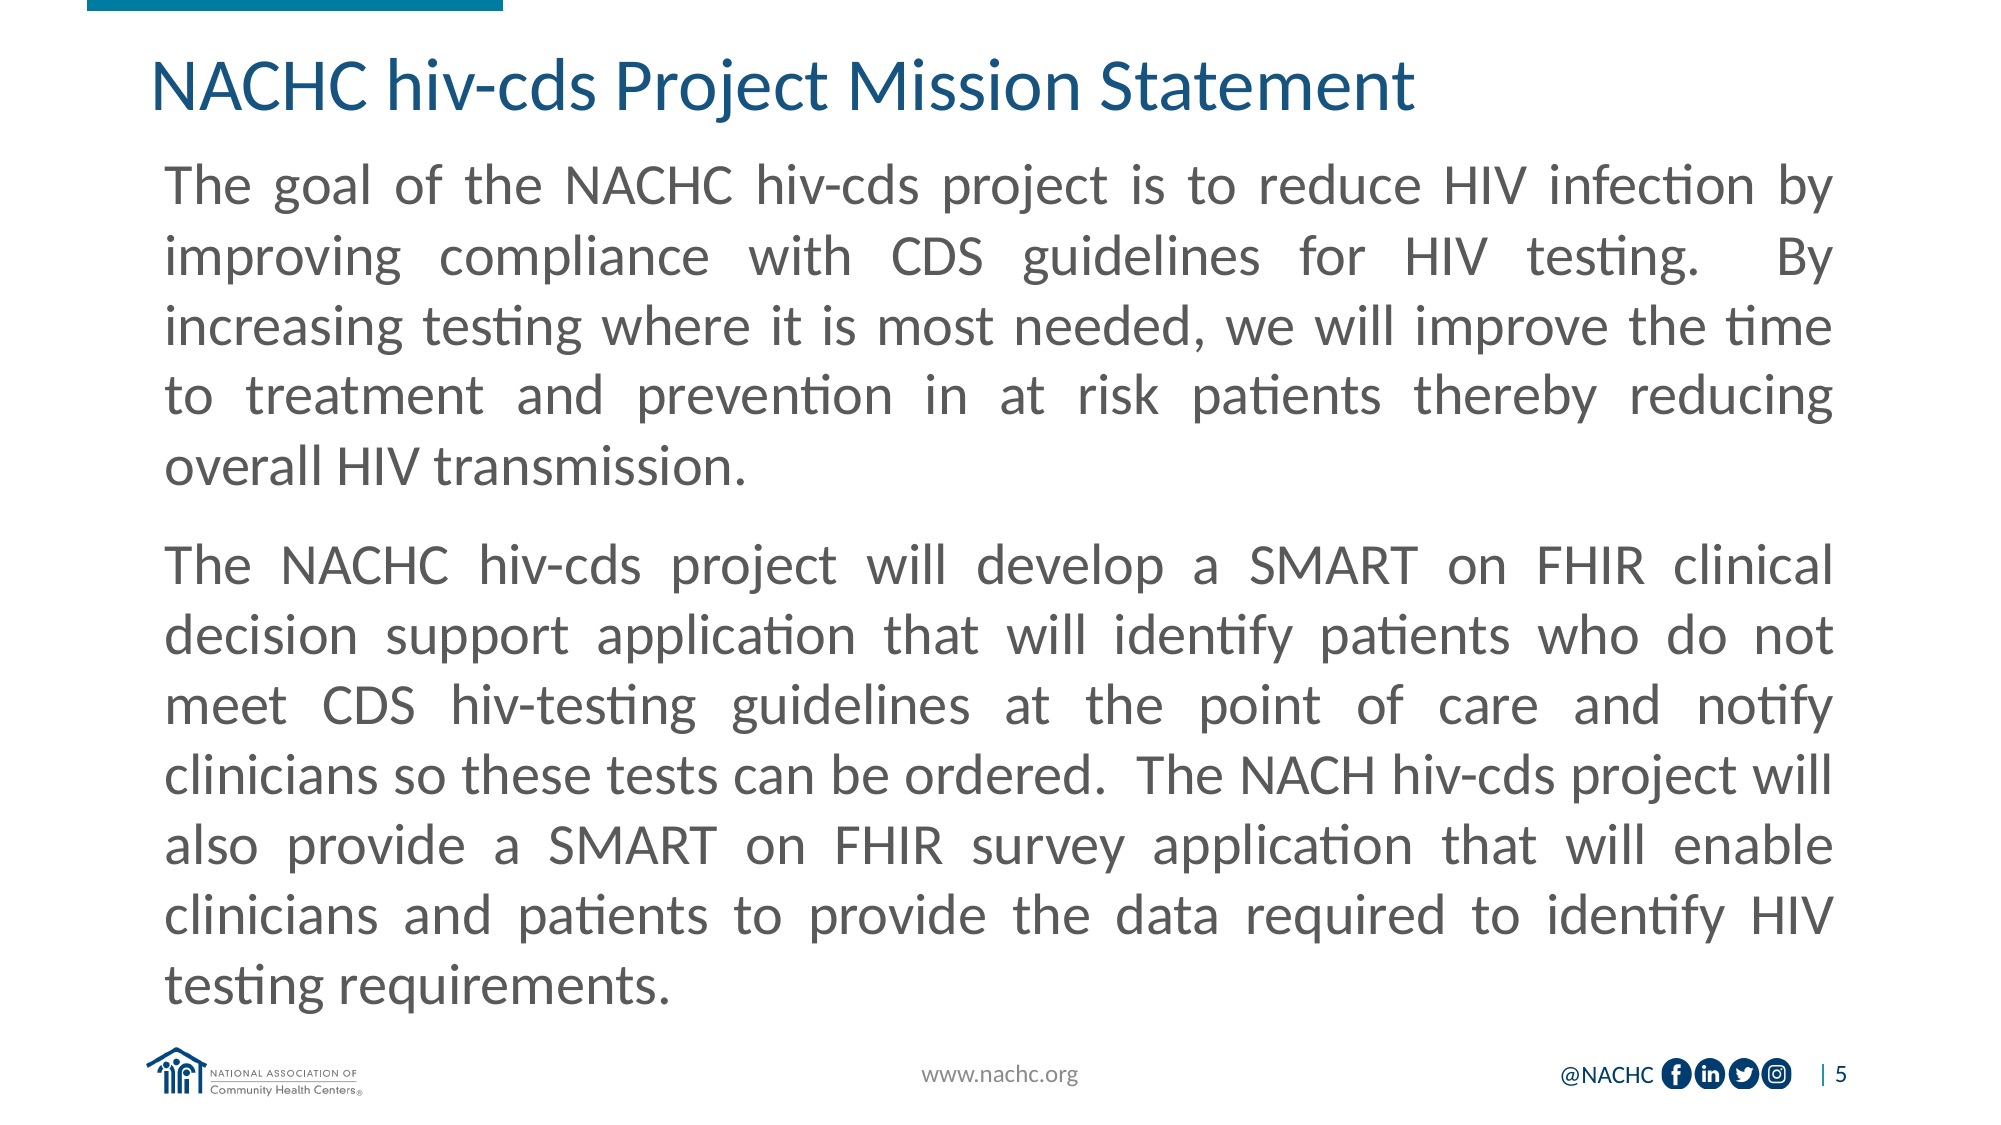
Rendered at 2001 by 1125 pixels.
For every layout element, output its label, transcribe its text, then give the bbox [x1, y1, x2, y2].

footer www.nachc.org [662, 1042, 1338, 1103]
text_box NACHC hiv-cds Project Mission Statement [136, 27, 1837, 133]
slide_number | 5 [1412, 1042, 1863, 1103]
text_box The goal of the NACHC hiv-cds project is to reduce HIV infection by improving compliance with CDS guidelines for HIV testing. By increasing testing where it is most needed, we will improve the time to treatment and prevention in at risk patients thereby reducing overall HIV transmission. The NACHC hiv-cds project will develop a SMART on FHIR clinical decision support application that will identify patients who do not meet CDS hiv-testing guidelines at the point of care and notify clinicians so these tests can be ordered. The NACH hiv-cds project will also provide a SMART on FHIR survey application that will enable clinicians and patients to provide the data required to identify HIV testing requirements. [150, 139, 1850, 1024]
